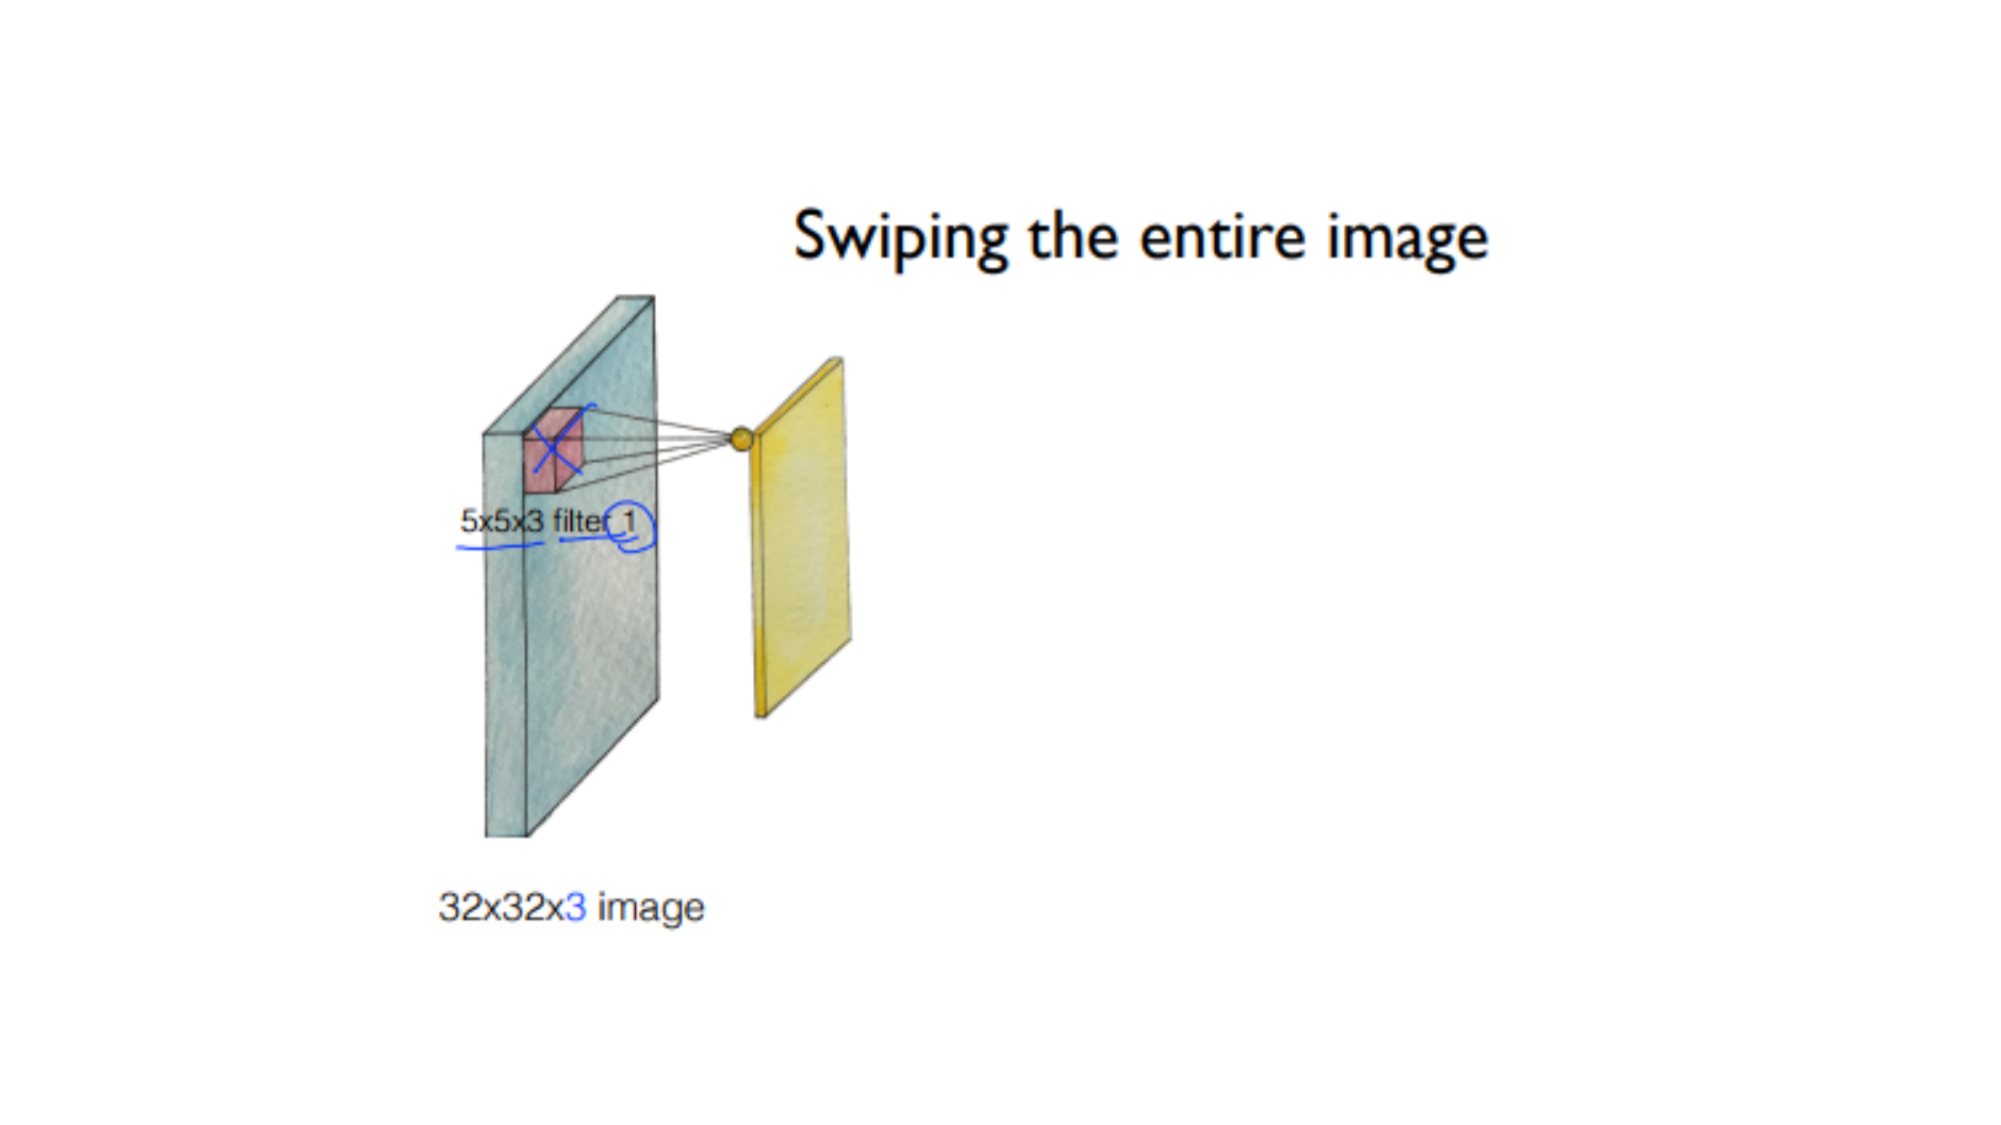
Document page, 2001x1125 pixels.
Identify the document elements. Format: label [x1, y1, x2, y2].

picture [423, 149, 1577, 976]
